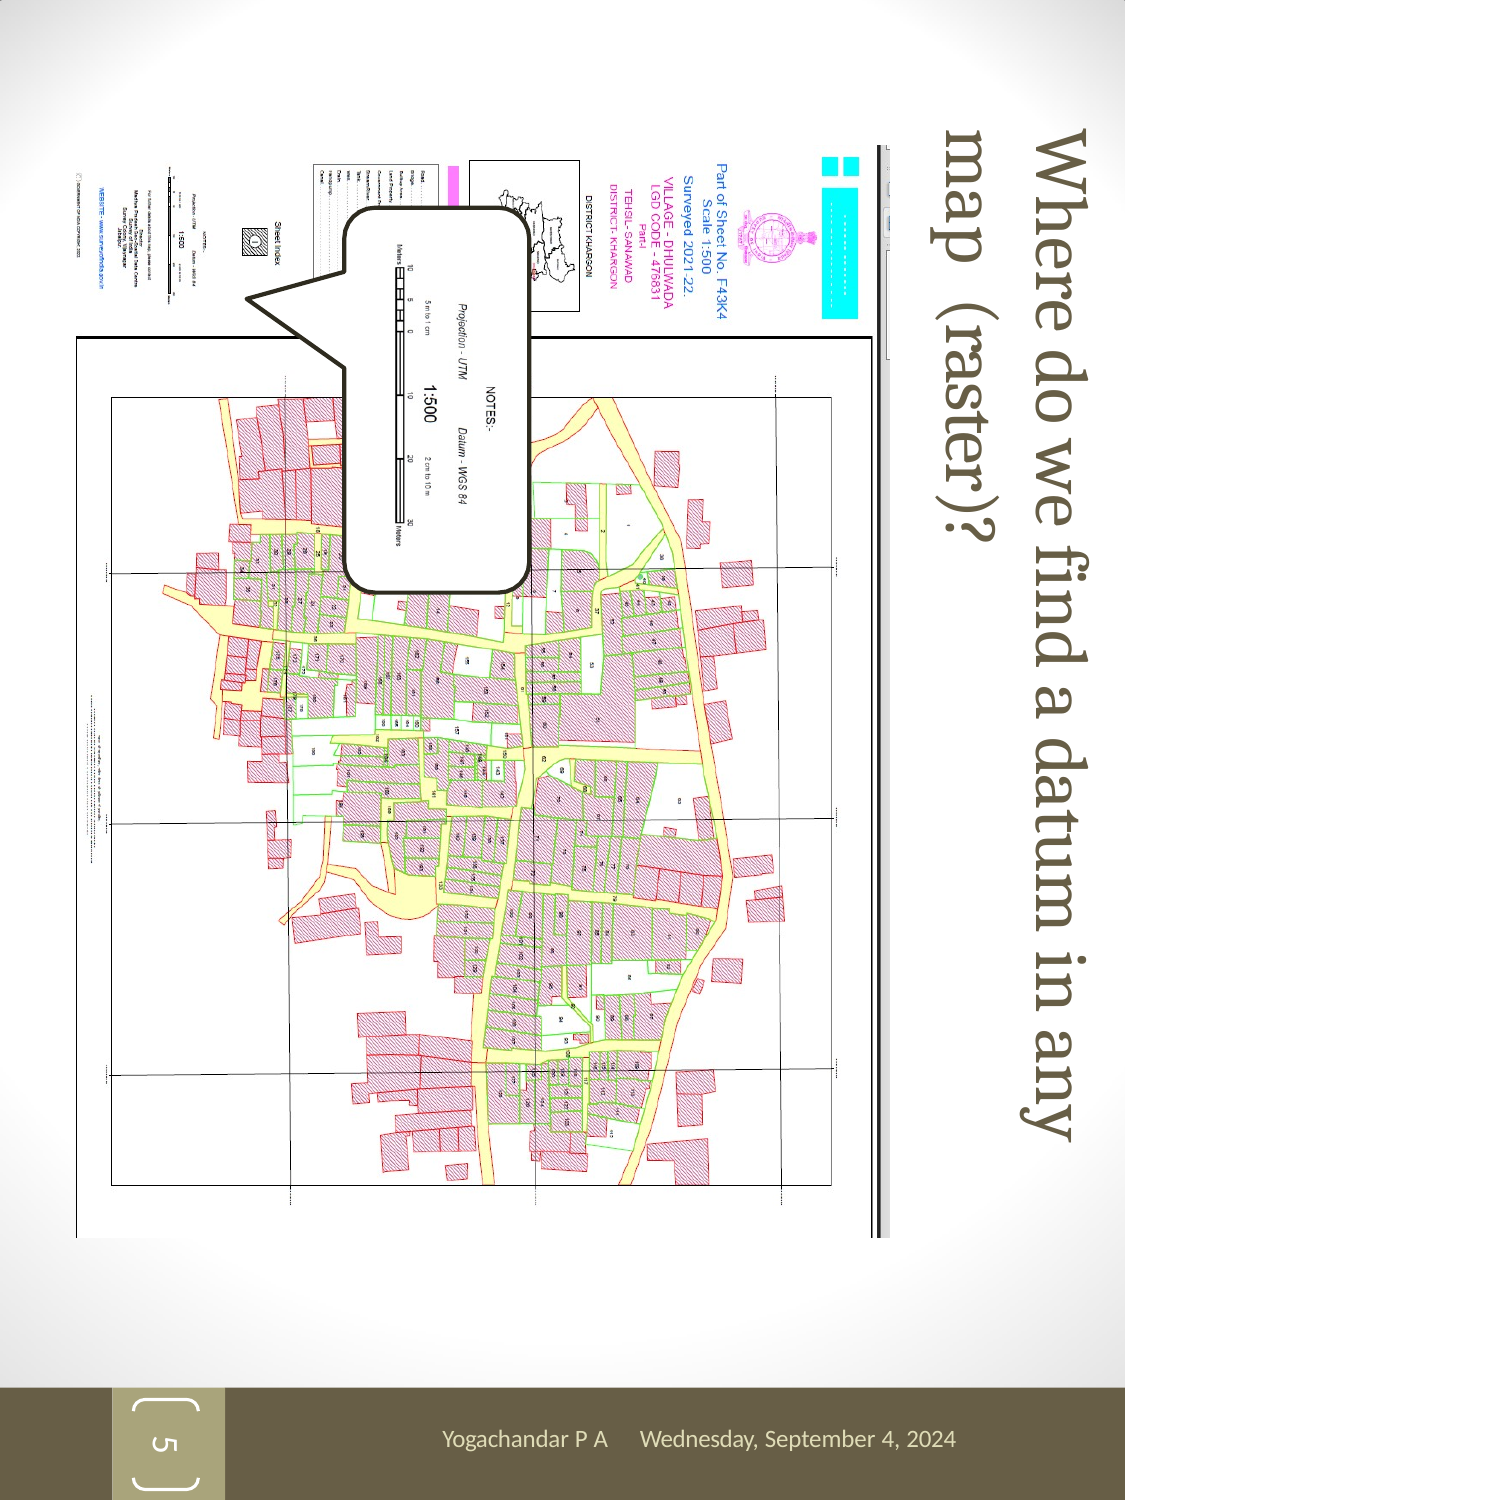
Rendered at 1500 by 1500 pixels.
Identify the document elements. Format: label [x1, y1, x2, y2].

text_box [75, 145, 891, 1492]
text_box [0, 0, 1126, 1500]
